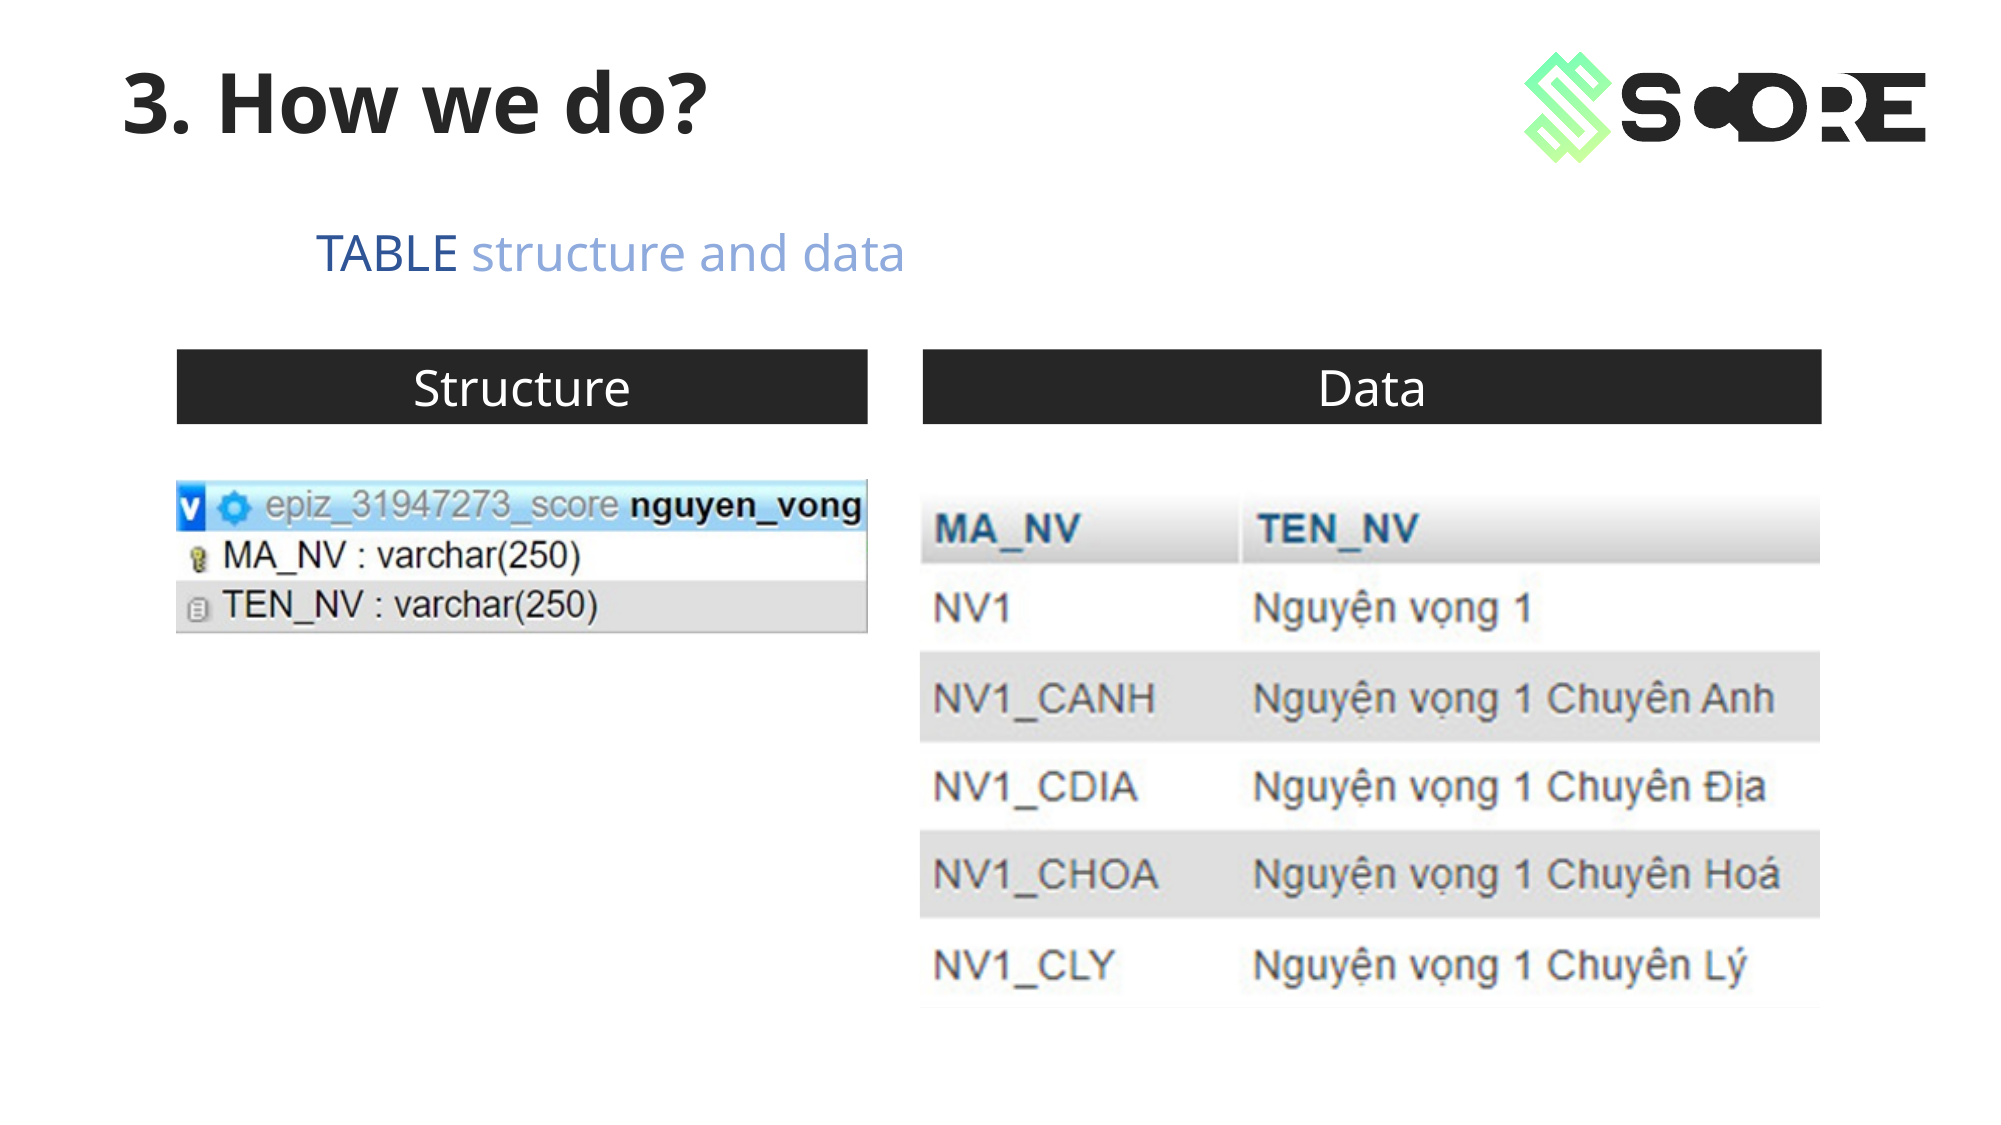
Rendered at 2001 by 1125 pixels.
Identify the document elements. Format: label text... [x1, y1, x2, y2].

text_box [1522, 76, 1613, 165]
text_box 3. How we do? [107, 43, 723, 158]
text_box [1837, 72, 1927, 143]
text_box TABLE structure and data [301, 213, 1074, 289]
text_box [1523, 50, 1613, 139]
text_box [1806, 71, 1865, 143]
text_box [1693, 85, 1737, 130]
text_box [1620, 71, 1682, 143]
text_box [1751, 85, 1795, 130]
text_box [1823, 88, 1851, 111]
text_box Data [922, 349, 1822, 425]
picture [176, 479, 868, 635]
text_box [1729, 71, 1806, 143]
picture [919, 479, 1820, 1008]
text_box Structure [176, 349, 868, 425]
text_box [1823, 128, 1849, 143]
